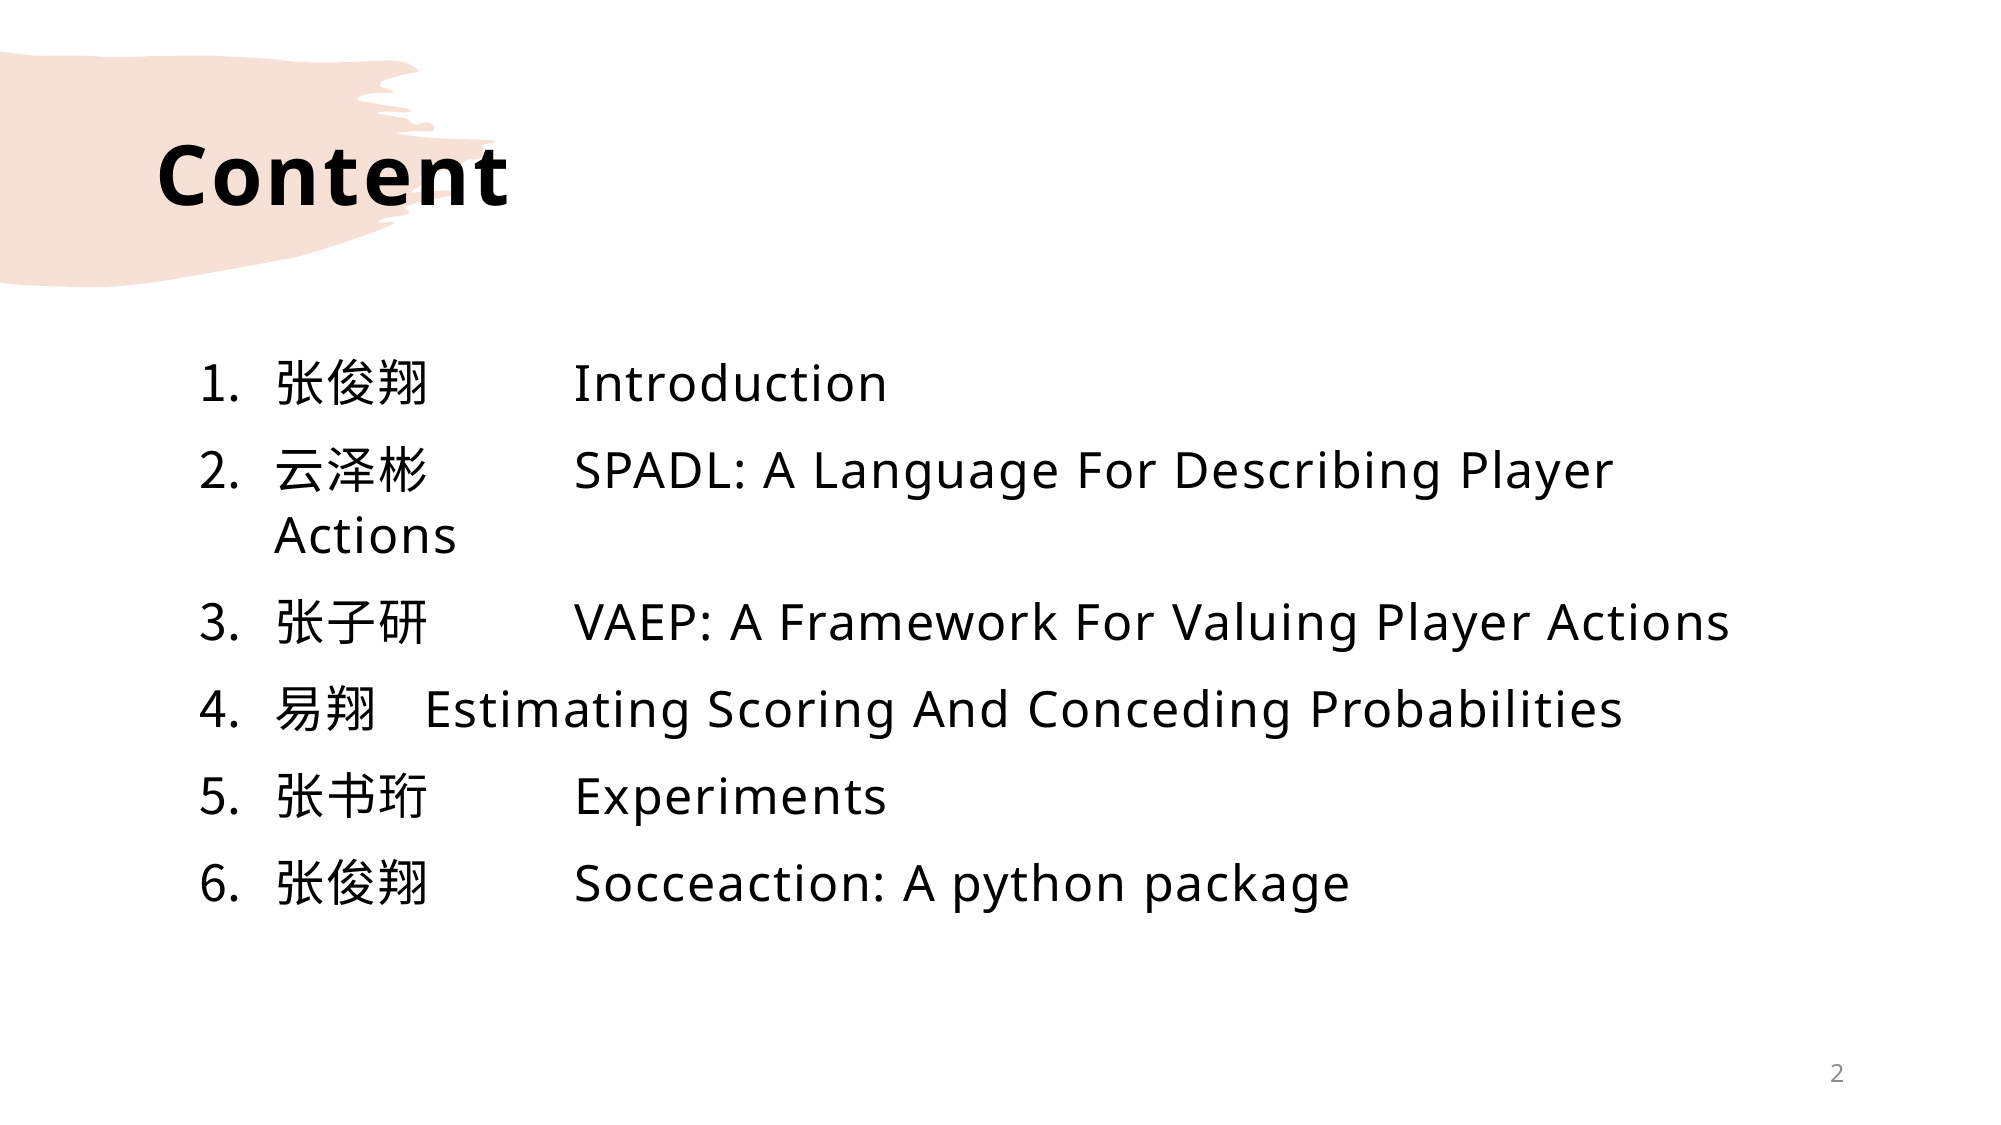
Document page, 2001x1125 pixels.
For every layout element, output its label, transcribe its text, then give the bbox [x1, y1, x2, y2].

title Content [137, 59, 1863, 278]
list 张俊翔 Introduction 云泽彬 SPADL: A Language For Describing Player Actions 张子研 VAEP: A Framework For Valuing Player Actions 易翔 Estimating Scoring And Conceding Probabilities 张书珩 Experiments 张俊翔 Socceaction: A python package [181, 327, 1819, 884]
slide_number 2 [1412, 1042, 1863, 1103]
